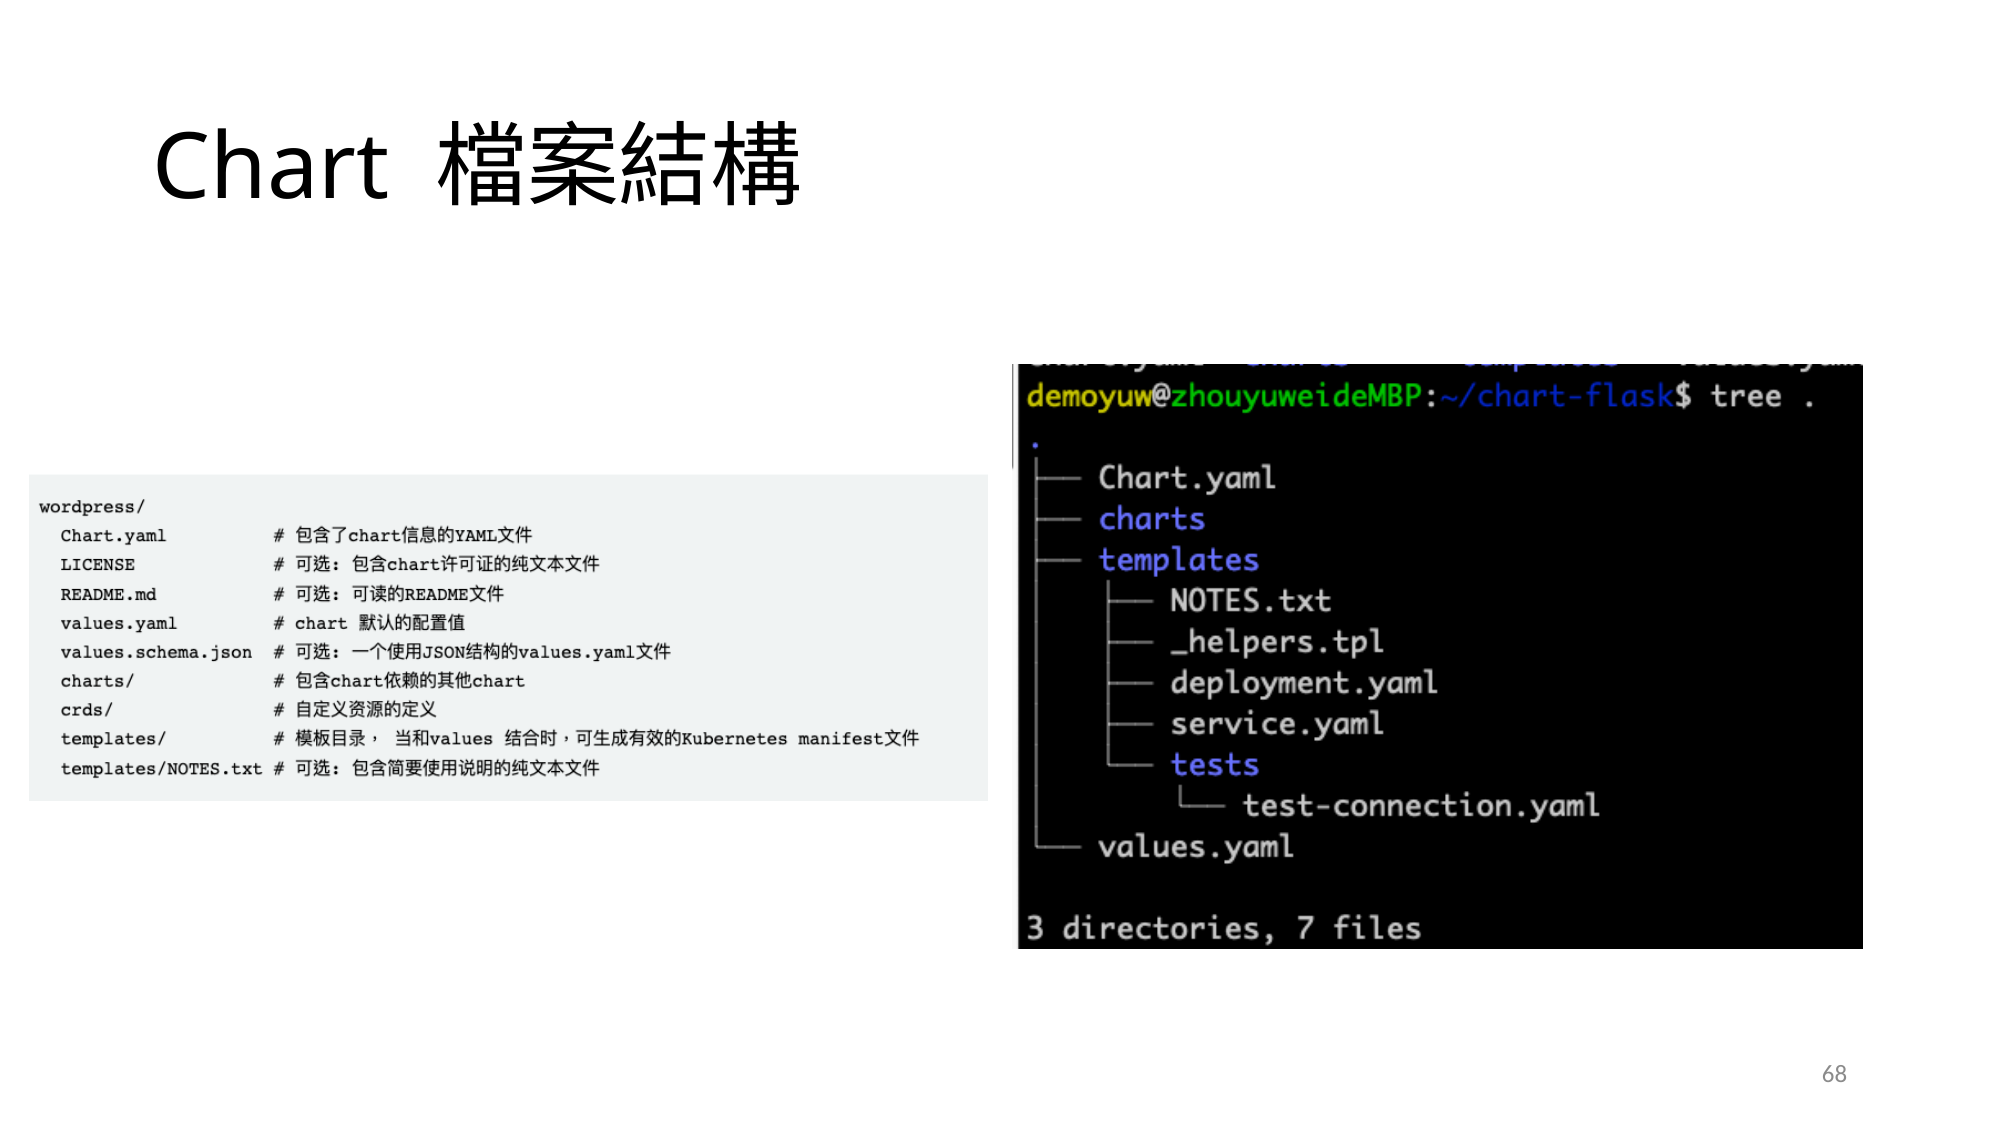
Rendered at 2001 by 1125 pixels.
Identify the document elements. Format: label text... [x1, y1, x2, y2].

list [29, 468, 988, 801]
slide_number 68 [1412, 1042, 1863, 1103]
title Chart 檔案結構 [137, 59, 1863, 278]
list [1012, 364, 1863, 949]
